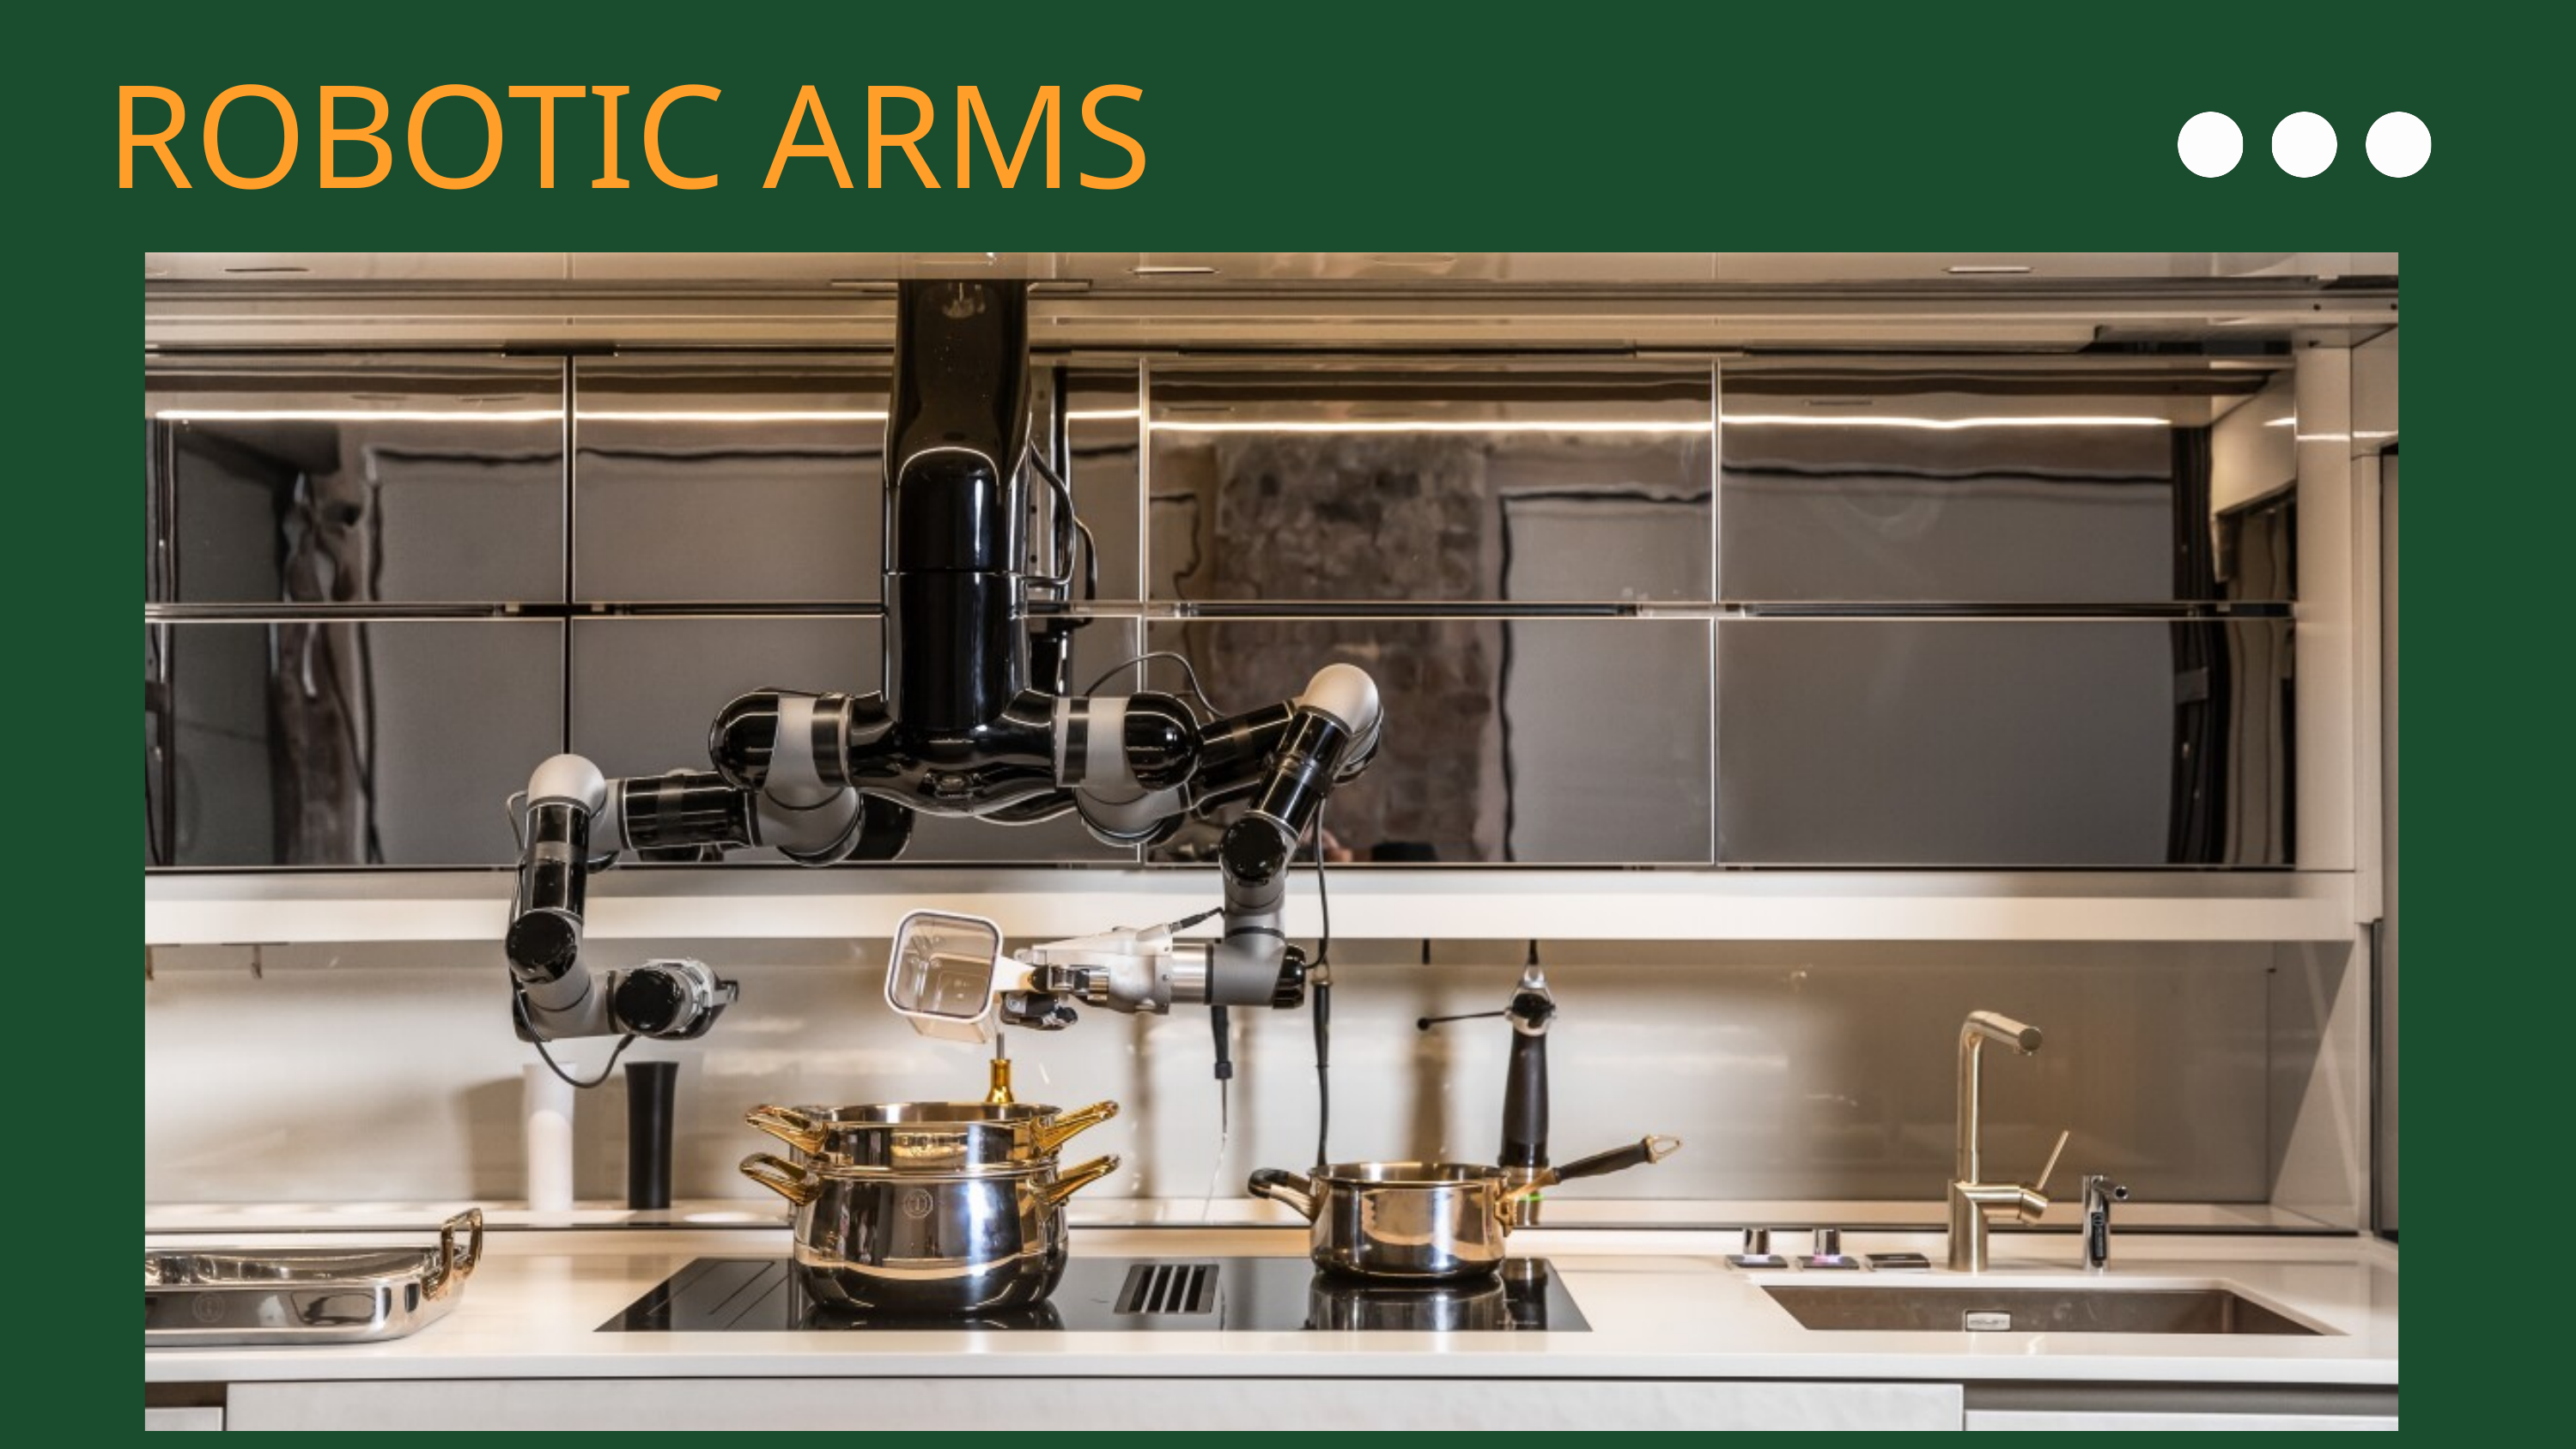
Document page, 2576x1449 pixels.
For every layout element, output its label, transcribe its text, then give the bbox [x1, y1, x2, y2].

text_box ROBOTIC ARMS [106, 56, 1288, 217]
text_box [2271, 112, 2337, 178]
text_box [144, 252, 2399, 1431]
text_box [2178, 112, 2244, 178]
text_box [2366, 112, 2432, 178]
